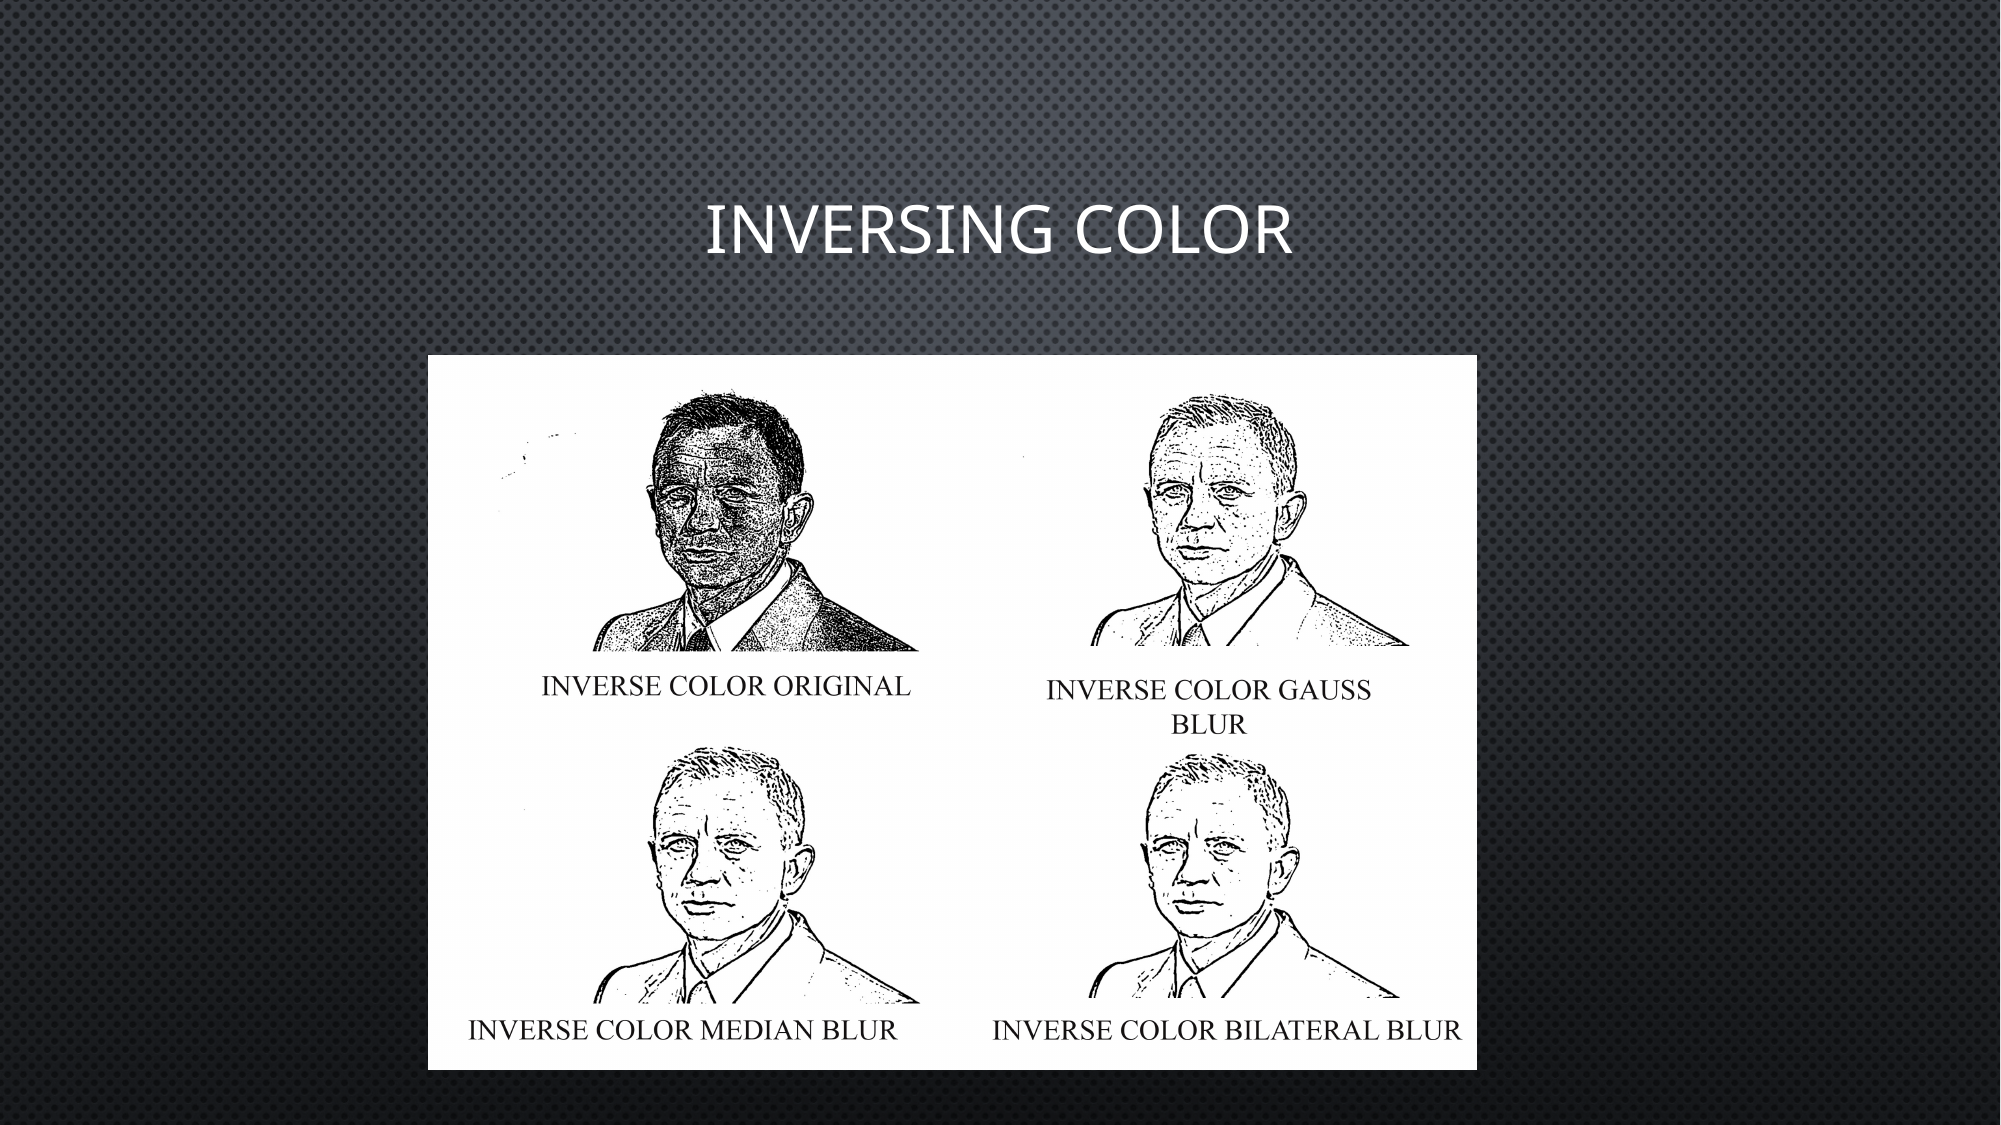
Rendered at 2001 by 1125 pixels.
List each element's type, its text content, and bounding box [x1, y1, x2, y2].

title Inversing color [187, 70, 1813, 384]
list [428, 355, 1477, 1070]
